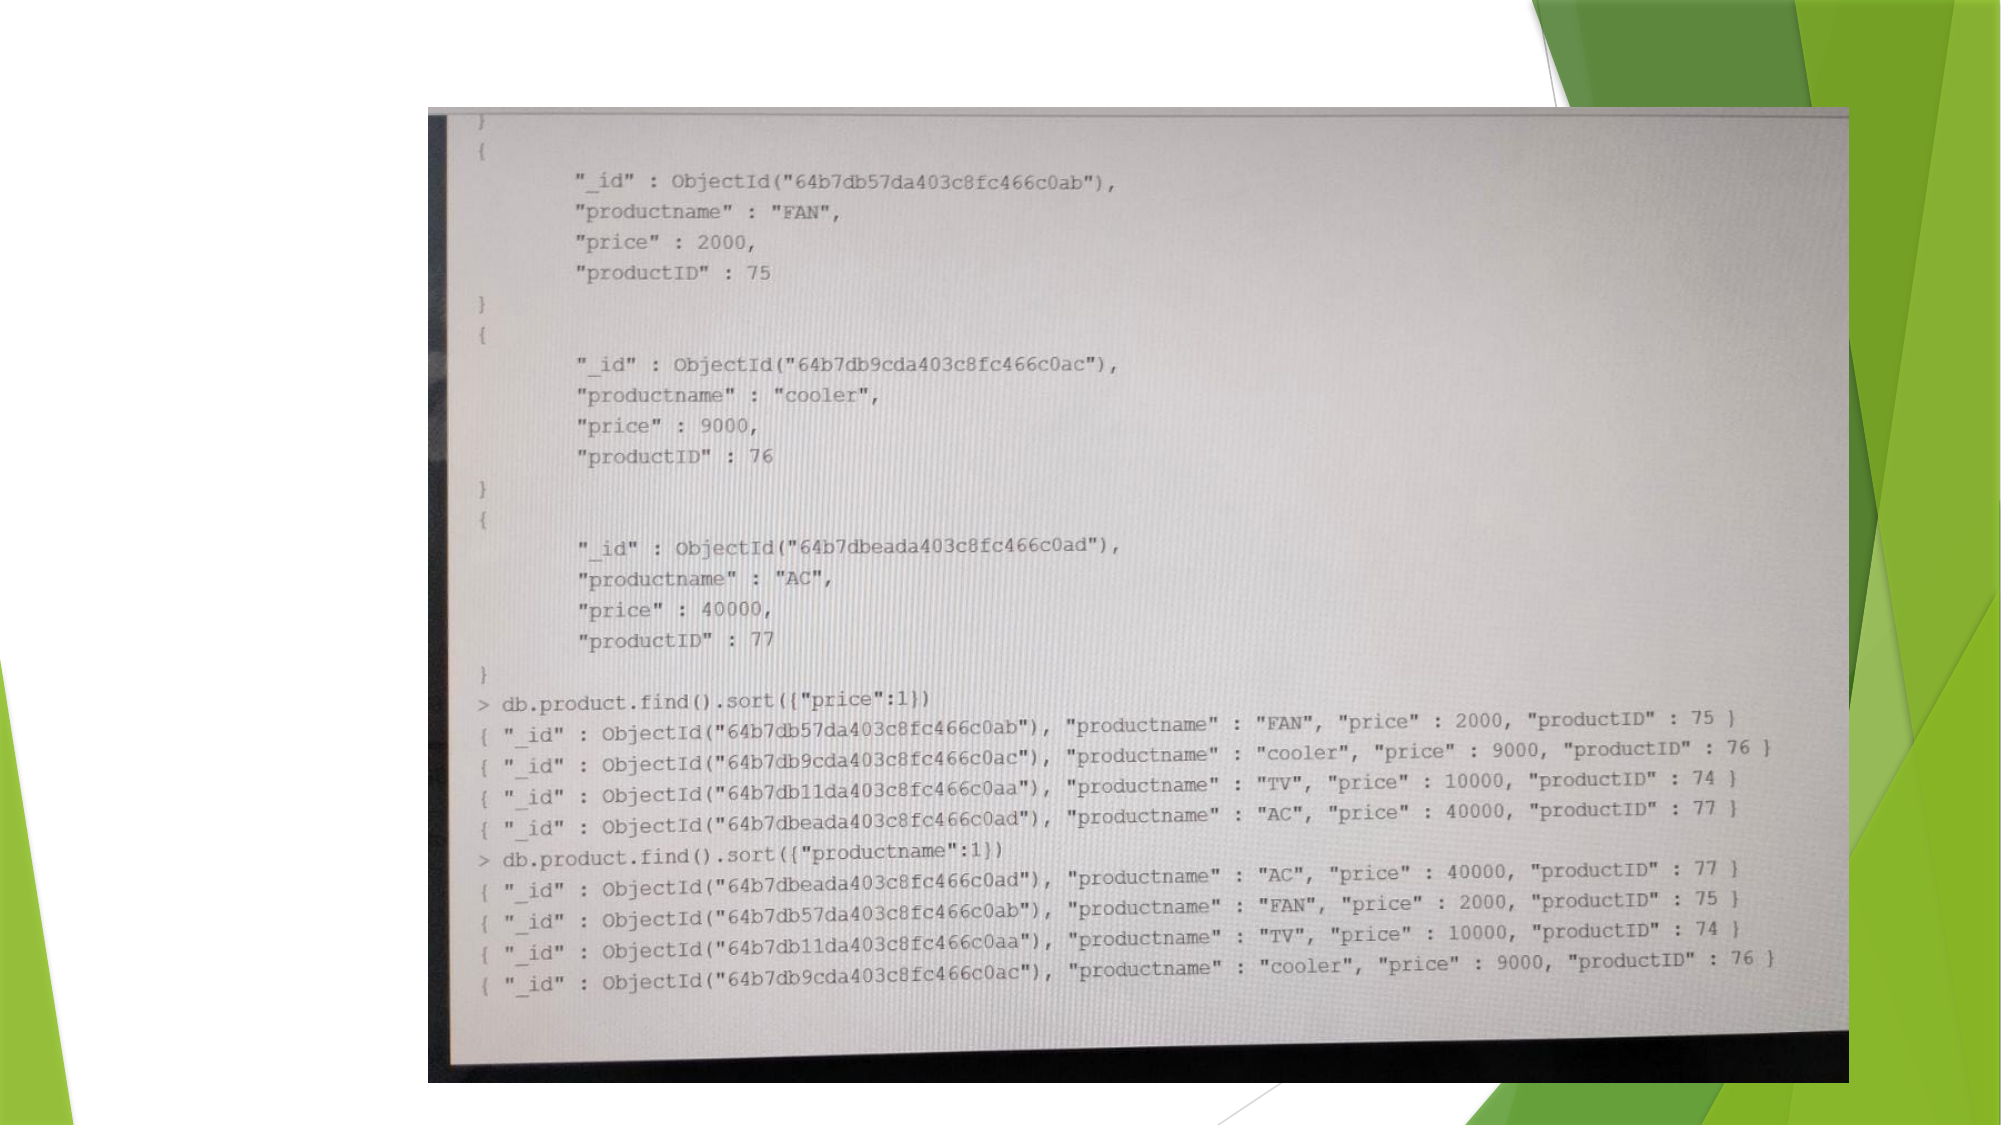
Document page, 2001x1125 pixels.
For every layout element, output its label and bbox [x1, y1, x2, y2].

picture [427, 106, 1849, 1083]
